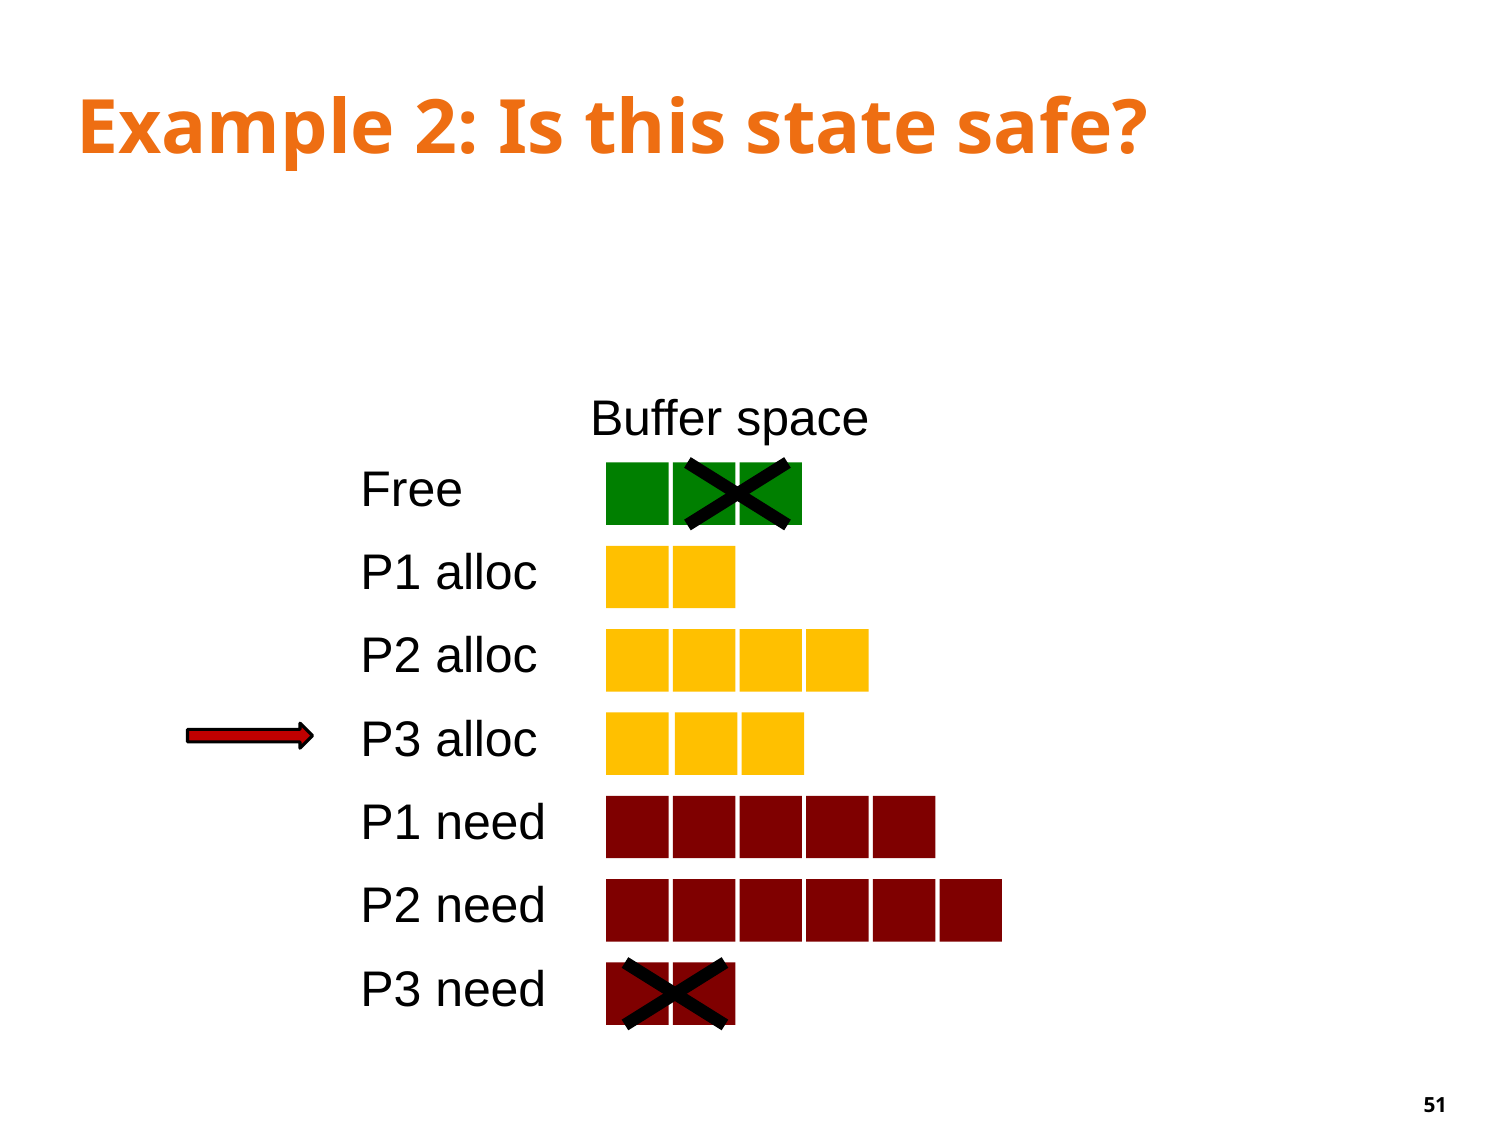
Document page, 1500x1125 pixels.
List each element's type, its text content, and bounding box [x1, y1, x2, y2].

text_box [606, 962, 622, 1025]
text_box Buffer space [583, 385, 877, 446]
text_box [606, 879, 669, 942]
text_box [672, 795, 736, 859]
text_box [806, 795, 869, 859]
title Example 2: Is this state safe? [61, 60, 1438, 187]
text_box [741, 712, 805, 775]
text_box [939, 879, 1002, 942]
text_box P1 need [353, 789, 554, 850]
text_box [606, 462, 669, 525]
text_box [606, 545, 669, 609]
text_box [672, 462, 685, 525]
text_box [674, 712, 738, 775]
text_box P3 need [353, 956, 554, 1017]
text_box [187, 723, 313, 749]
text_box [788, 462, 802, 525]
text_box [872, 795, 936, 859]
text_box P1 alloc [353, 539, 545, 600]
text_box [739, 795, 802, 859]
text_box P2 need [353, 872, 554, 933]
text_box [606, 712, 669, 775]
text_box [672, 879, 736, 942]
text_box [806, 629, 869, 692]
text_box [606, 629, 669, 692]
text_box [806, 879, 869, 942]
text_box [606, 795, 669, 859]
text_box [739, 879, 802, 942]
text_box P3 alloc [353, 706, 545, 767]
text_box [739, 629, 802, 692]
text_box [726, 962, 736, 1025]
text_box [872, 879, 936, 942]
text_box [624, 962, 726, 1026]
text_box [672, 629, 736, 692]
text_box [672, 545, 736, 609]
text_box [687, 462, 788, 526]
text_box P2 alloc [353, 622, 545, 683]
text_box Free [353, 456, 470, 517]
